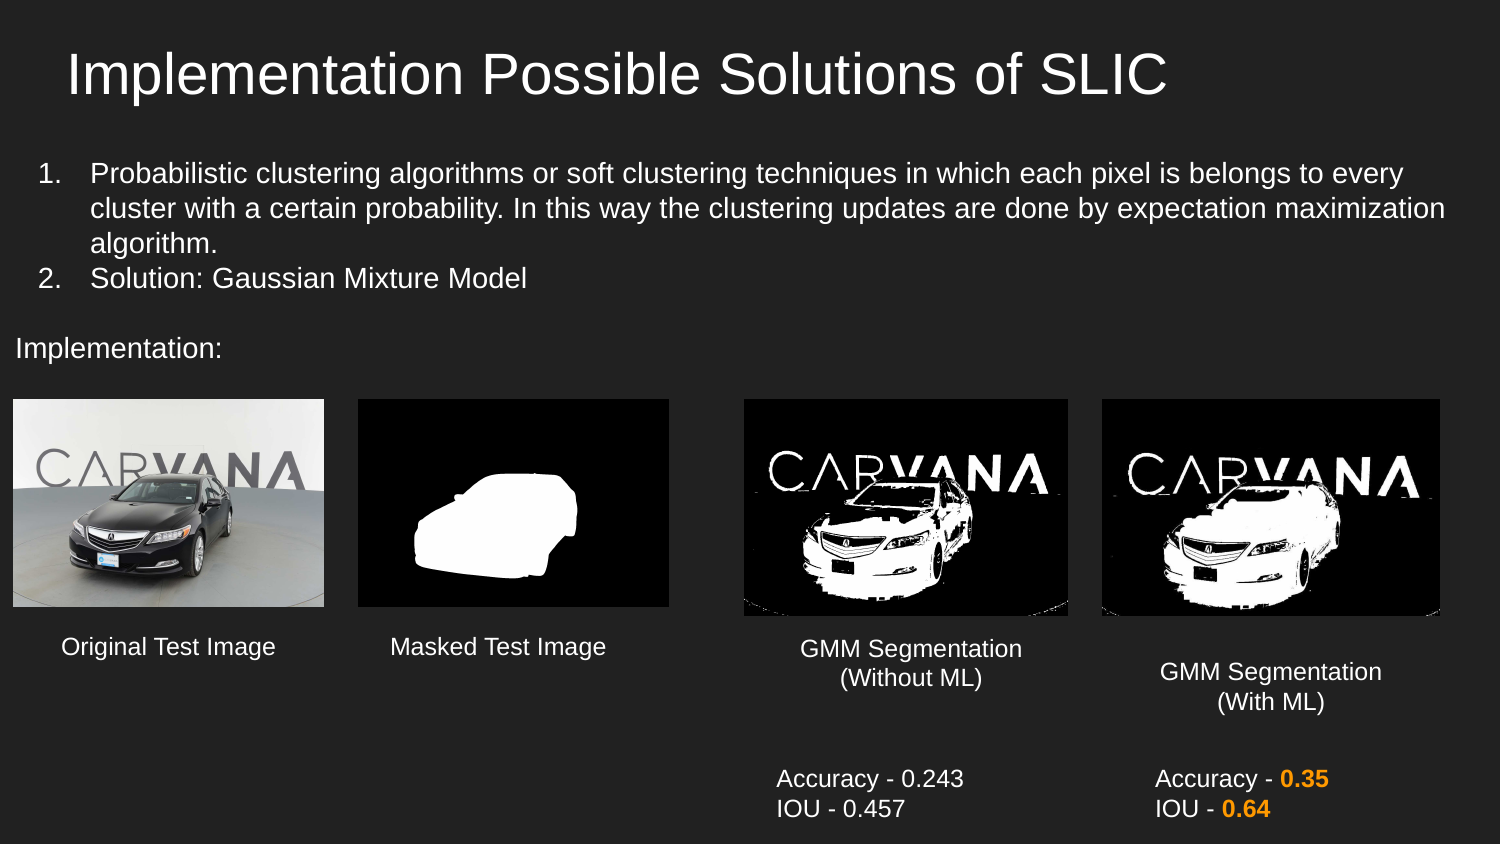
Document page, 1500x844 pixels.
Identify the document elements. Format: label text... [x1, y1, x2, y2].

text_box GMM Segmentation (With ML) [1119, 640, 1423, 686]
picture [1102, 399, 1441, 616]
text_box Masked Test Image [367, 615, 630, 664]
picture [13, 399, 324, 607]
picture [357, 399, 669, 607]
text_box Original Test Image [38, 615, 300, 664]
text_box Probabilistic clustering algorithms or soft clustering techniques in which each pixel is belongs to every cluster with a certain probability. In this way the clustering updates are done by expectation maximization algorithm. Solution: Gaussian Mixture Model Implementation: [0, 139, 1500, 828]
text_box Accuracy - 0.243 IOU - 0.457 [761, 747, 1062, 828]
text_box Implementation Possible Solutions of SLIC [51, 20, 1449, 115]
text_box Accuracy - 0.35 IOU - 0.64 [1140, 747, 1440, 828]
picture [743, 399, 1069, 616]
text_box GMM Segmentation (Without ML) [759, 624, 1064, 663]
